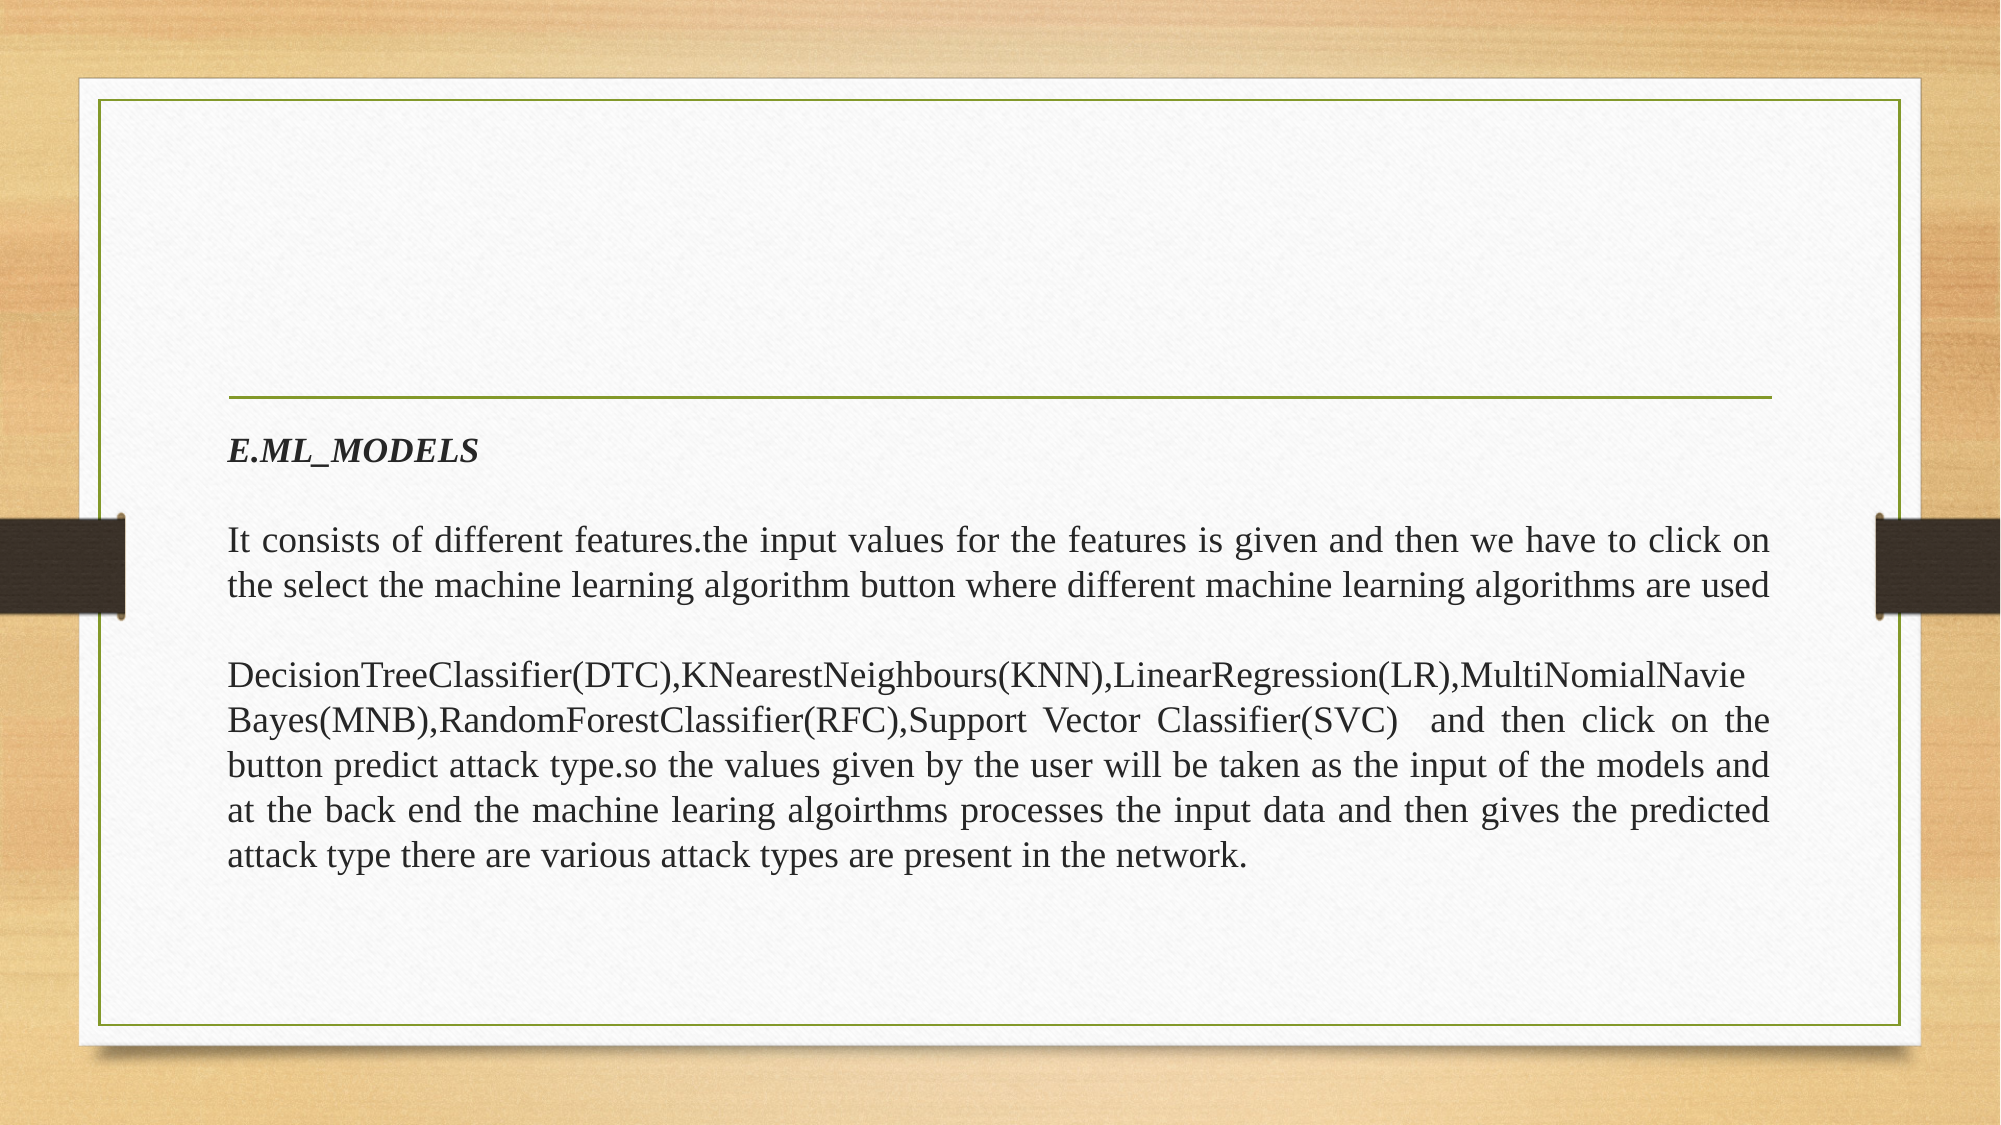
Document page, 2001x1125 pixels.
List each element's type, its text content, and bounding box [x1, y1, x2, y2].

picture [0, 0, 2001, 1125]
list E.ML_MODELS It consists of different features.the input values for the features is given and then we have to click on the select the machine learning algorithm button where different machine learning algorithms are used DecisionTreeClassifier(DTC),KNearestNeighbours(KNN),LinearRegression(LR),MultiNomialNavieBayes(MNB),RandomForestClassifier(RFC),Support Vector Classifier(SVC) and then click on the button predict attack type.so the values given by the user will be taken as the input of the models and at the back end the machine learing algoirthms processes the input data and then gives the predicted attack type there are various attack types are present in the network. [212, 419, 1788, 964]
